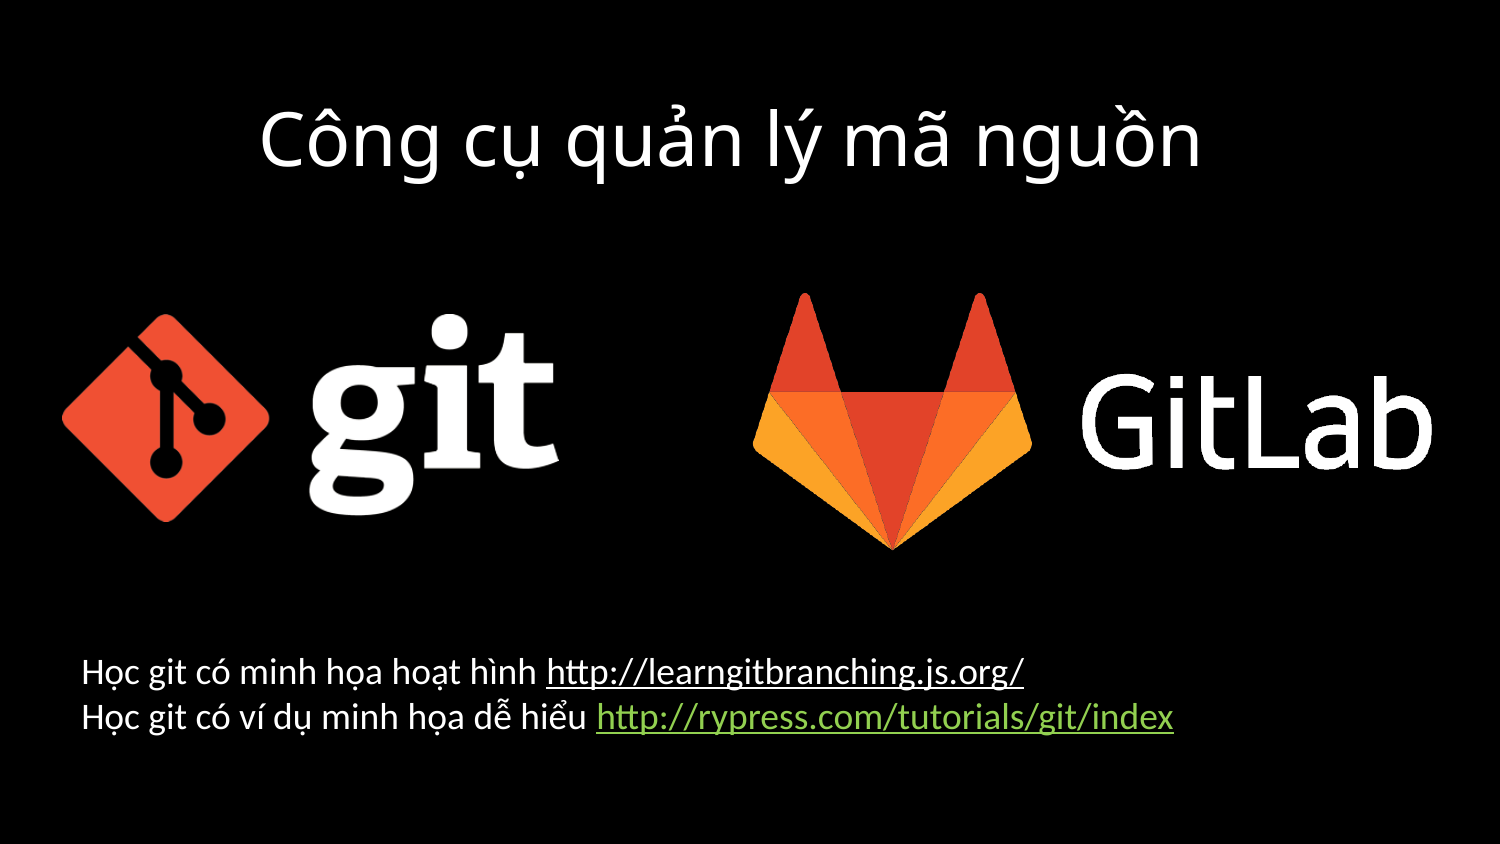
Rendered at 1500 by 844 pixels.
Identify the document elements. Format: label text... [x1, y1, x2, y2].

picture [62, 314, 560, 523]
text_box Học git có minh họa hoạt hình http://learngitbranching.js.org/ Học git có ví dụ minh họa dễ hiểu http://rypress.com/tutorials/git/index [66, 639, 1436, 745]
title Công cụ quản lý mã nguồn [24, 84, 1438, 315]
picture [751, 292, 1432, 552]
